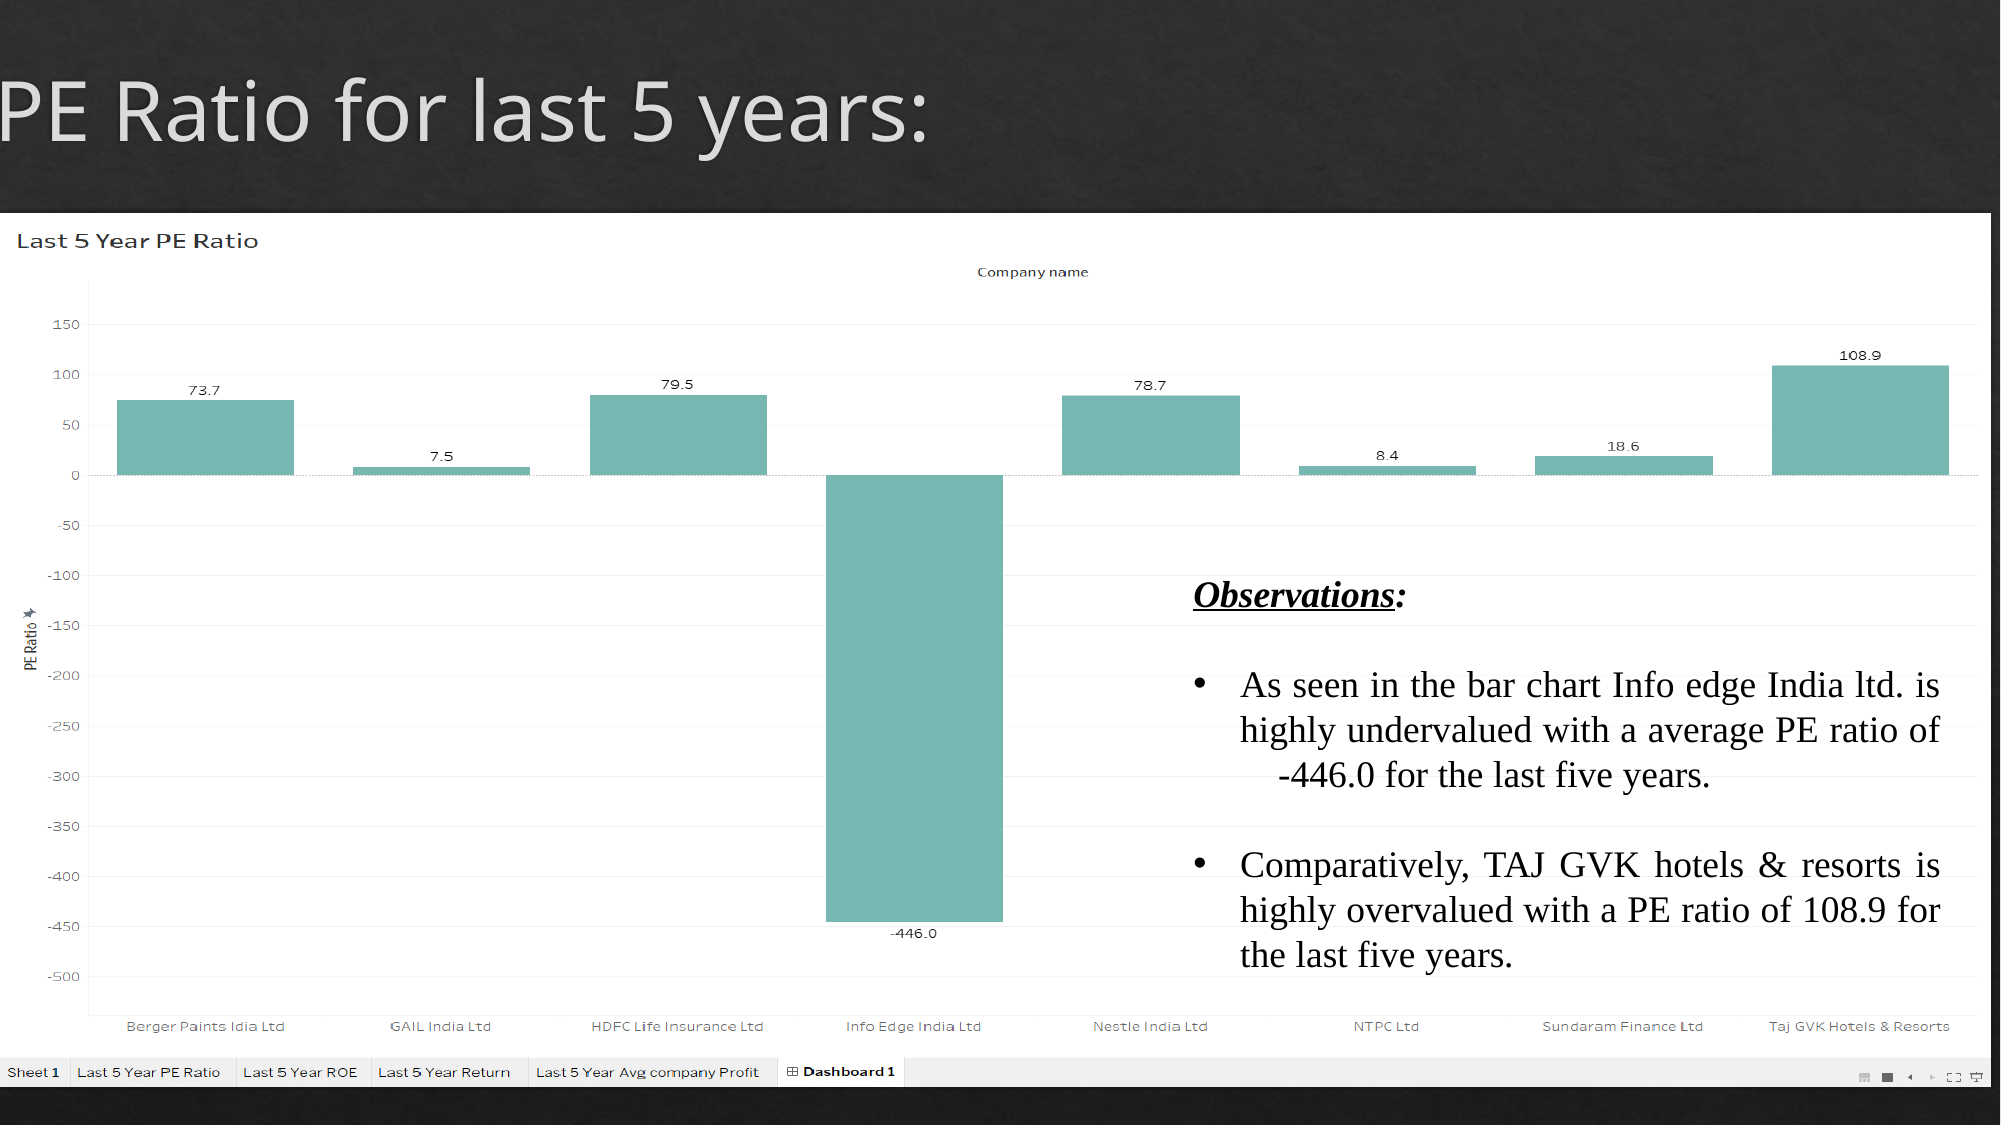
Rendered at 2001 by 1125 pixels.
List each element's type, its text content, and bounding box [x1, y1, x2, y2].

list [0, 212, 1991, 1087]
title PE Ratio for last 5 years: [0, 39, 971, 177]
